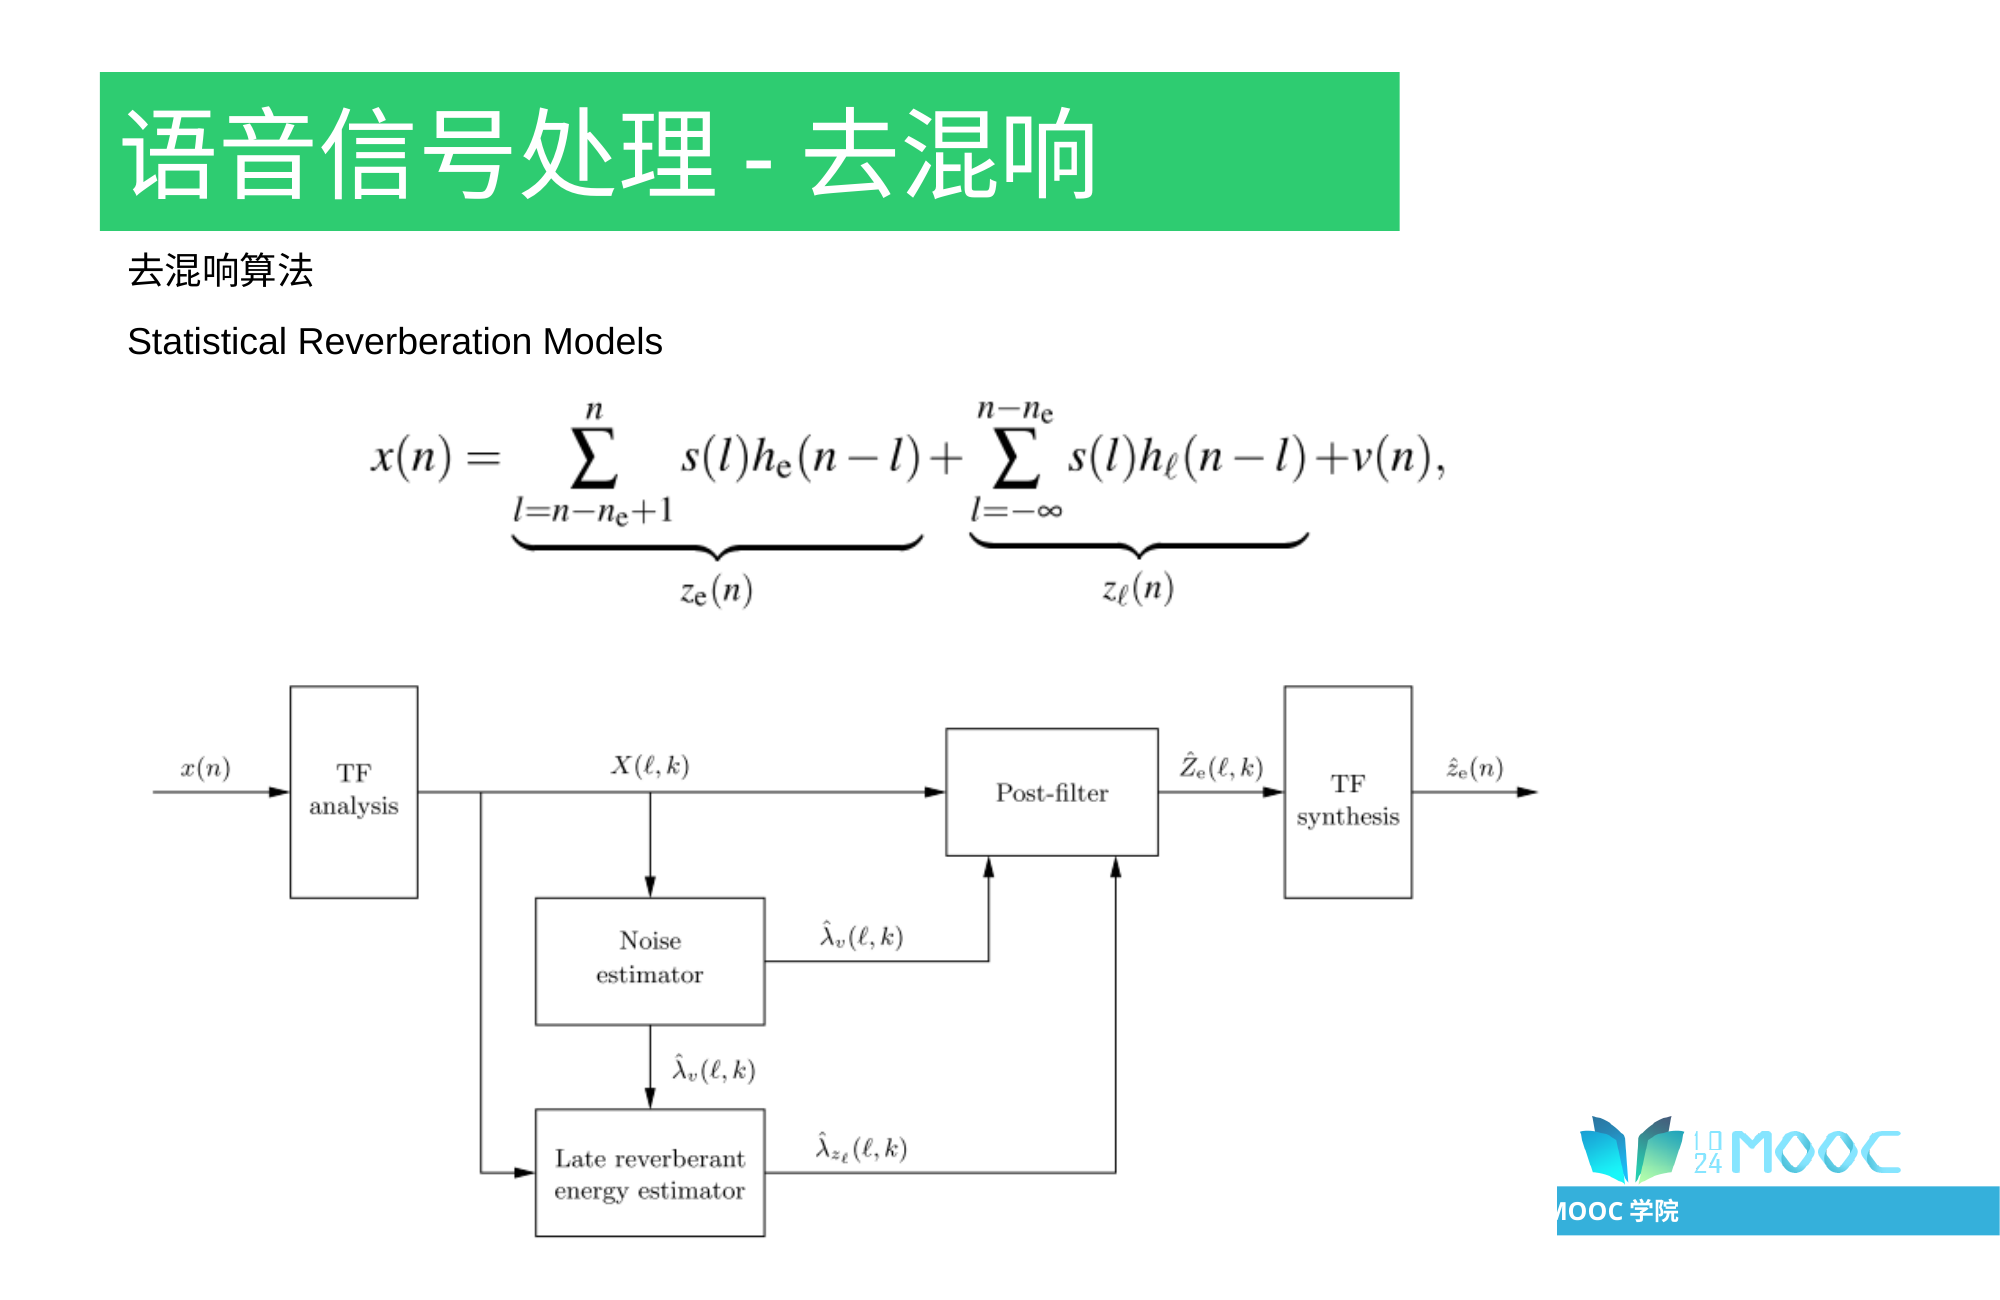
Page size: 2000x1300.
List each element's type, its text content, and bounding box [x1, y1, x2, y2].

text_box Statistical Reverberation Models [112, 309, 772, 370]
picture [1567, 1102, 1927, 1186]
text_box 去混响算法 [112, 239, 772, 300]
title 语音信号处理-去混响 [99, 72, 1400, 231]
picture [339, 357, 1469, 626]
picture [150, 673, 1557, 1250]
